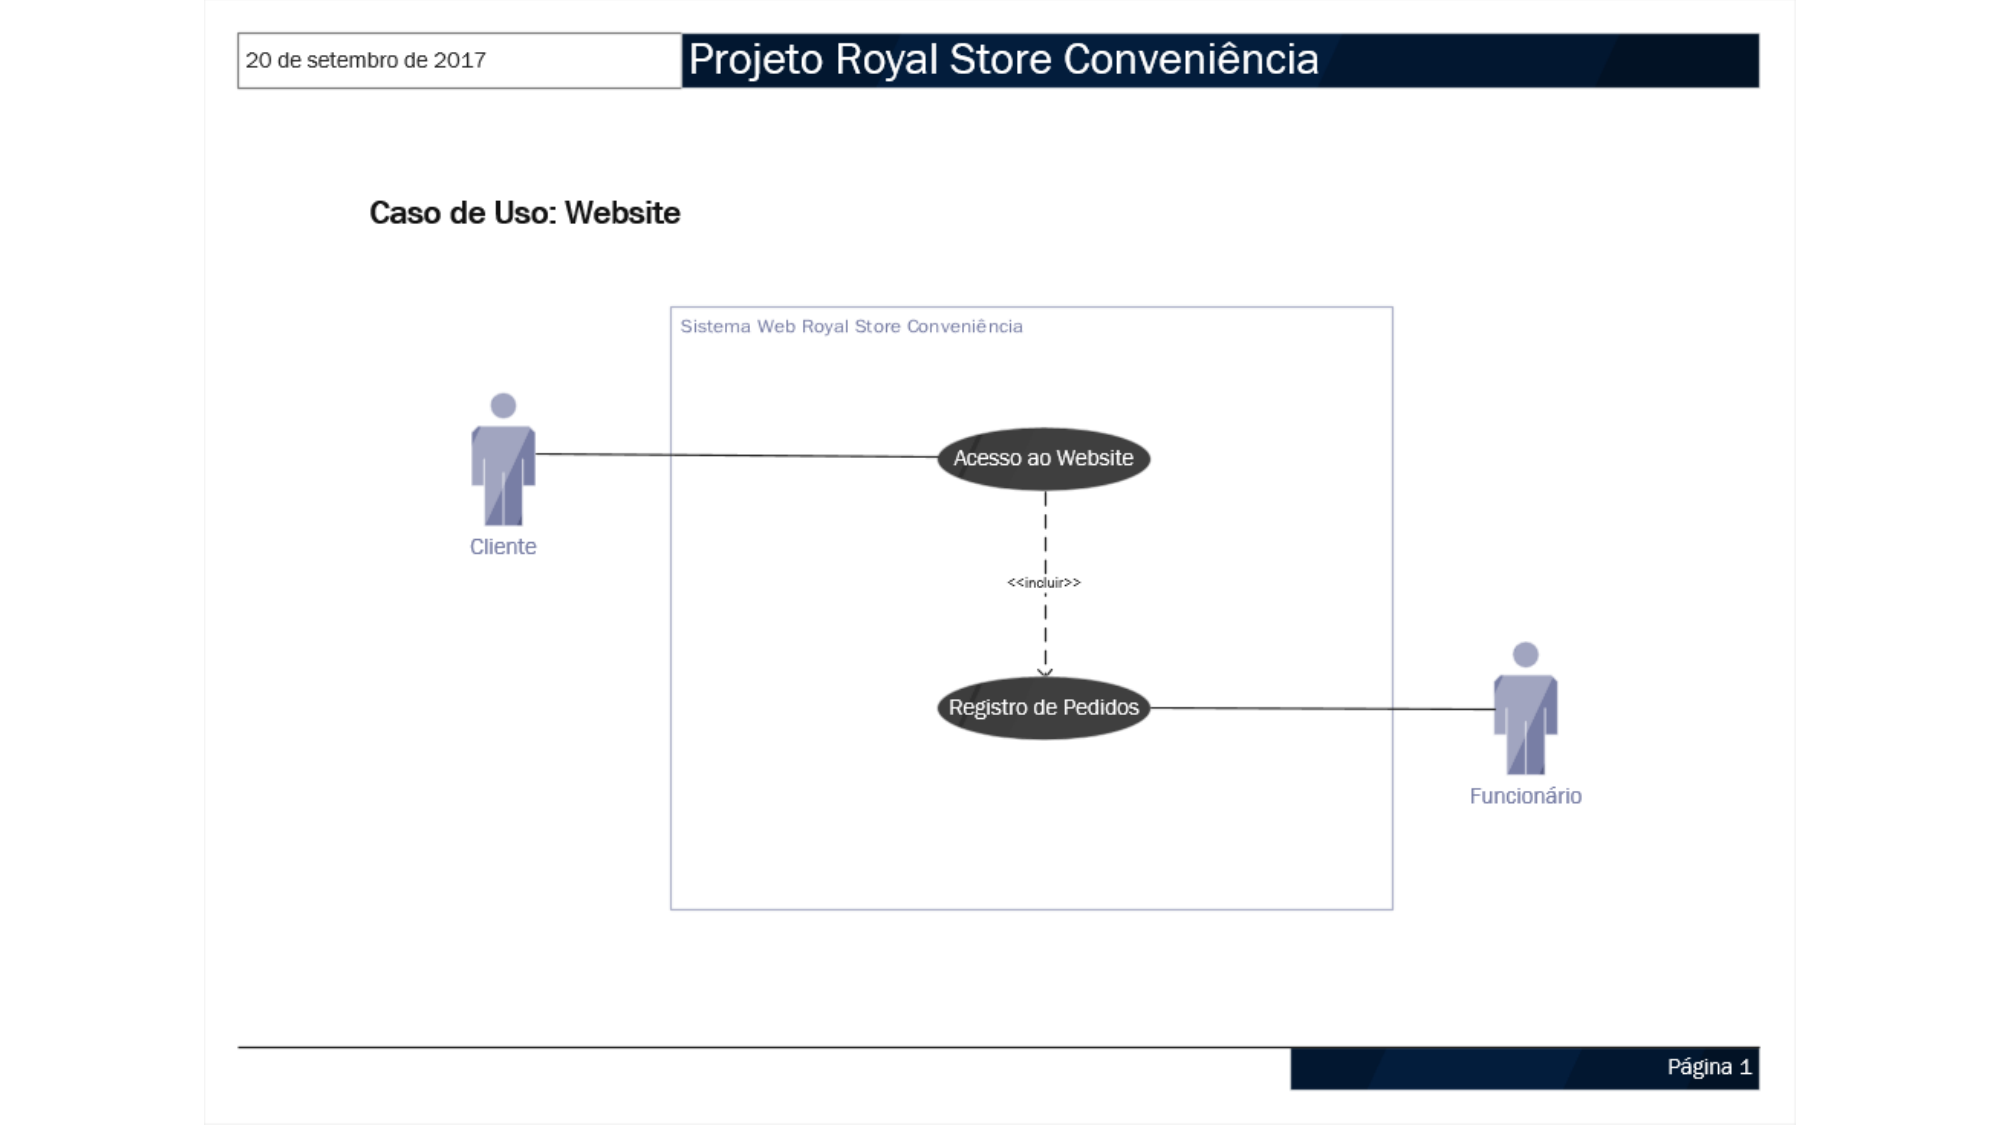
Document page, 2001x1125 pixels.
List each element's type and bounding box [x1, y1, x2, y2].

picture [203, 0, 1797, 1125]
